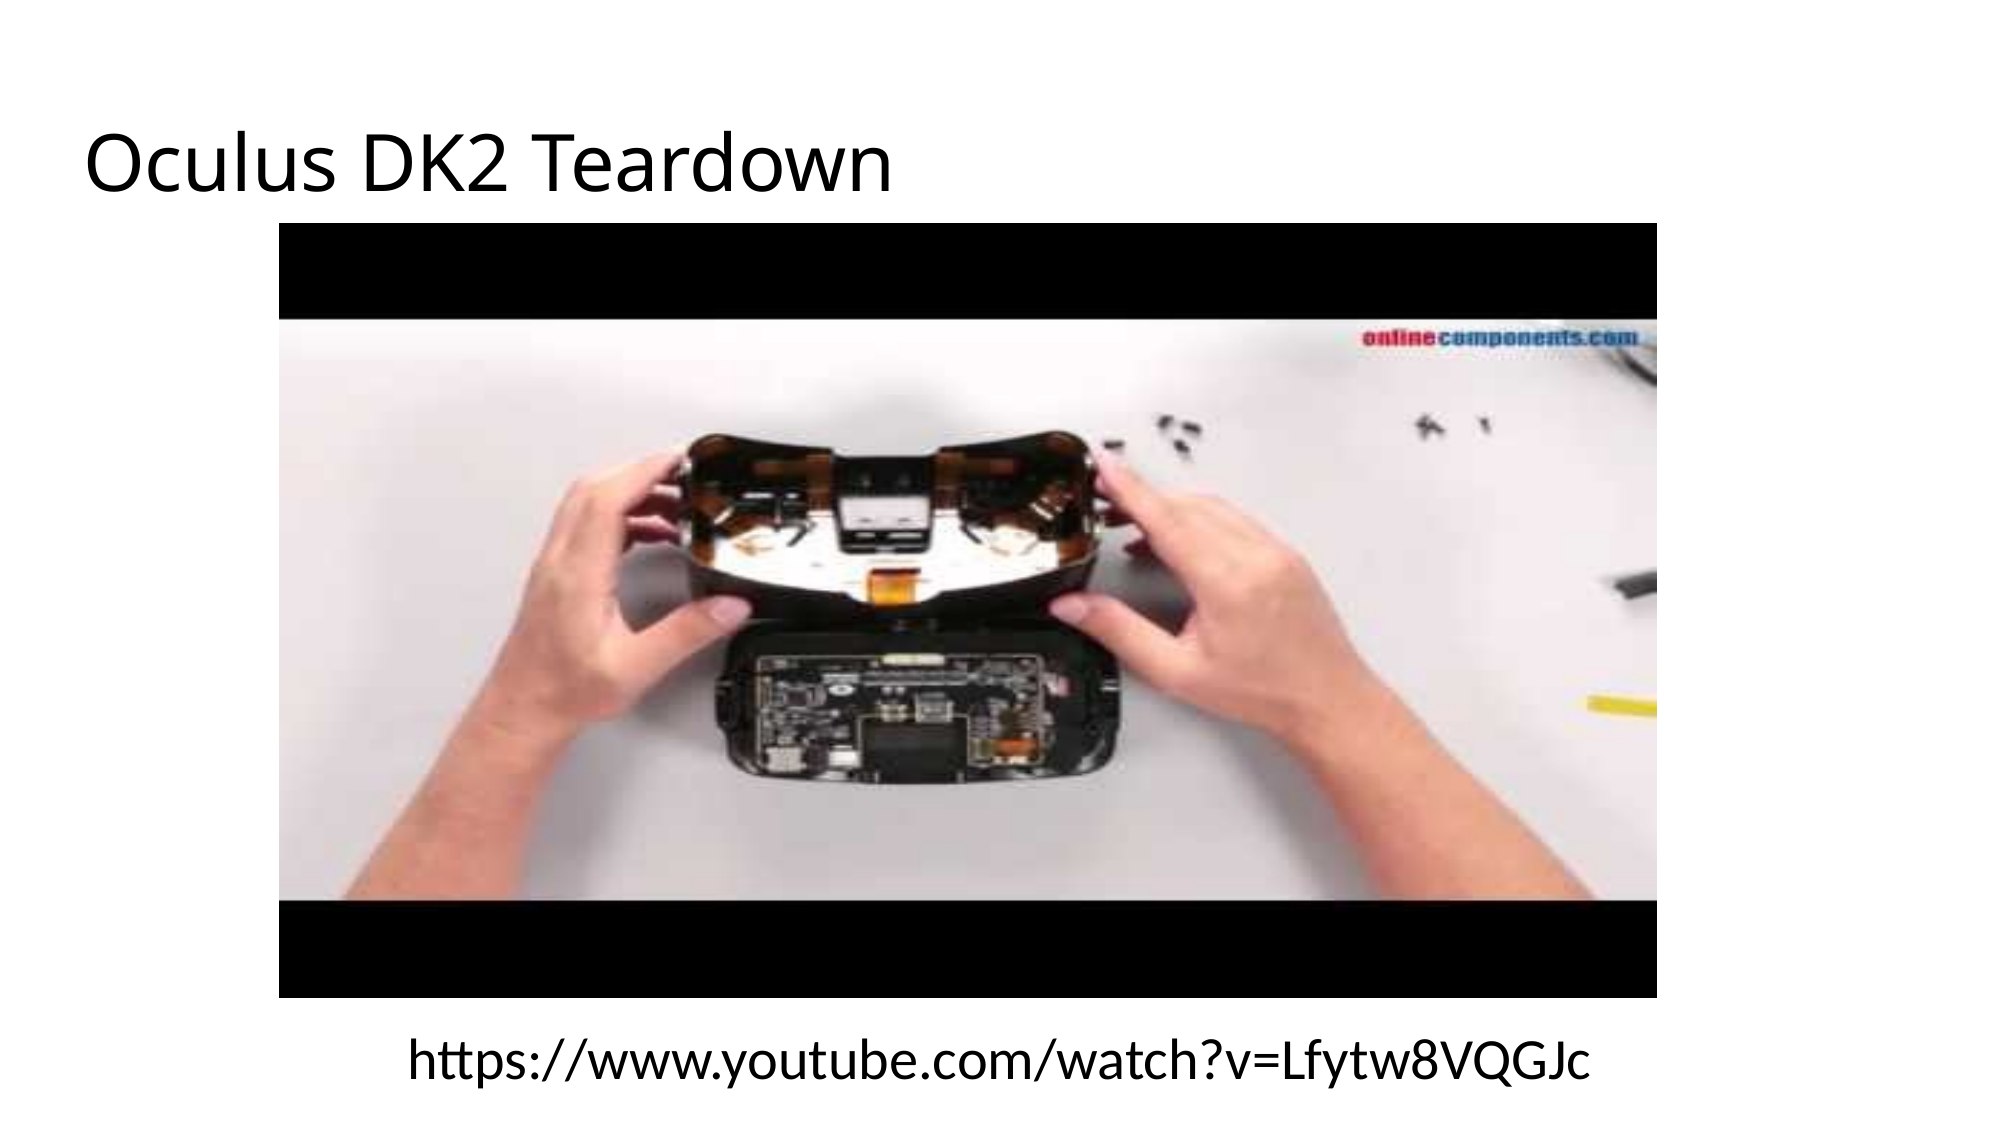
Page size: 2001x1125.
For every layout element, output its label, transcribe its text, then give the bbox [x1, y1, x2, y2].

text_box https://www.youtube.com/watch?v=Lfytw8VQGJc [392, 1013, 1608, 1099]
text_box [278, 222, 1658, 999]
title Oculus DK2 Teardown [68, 97, 1932, 223]
